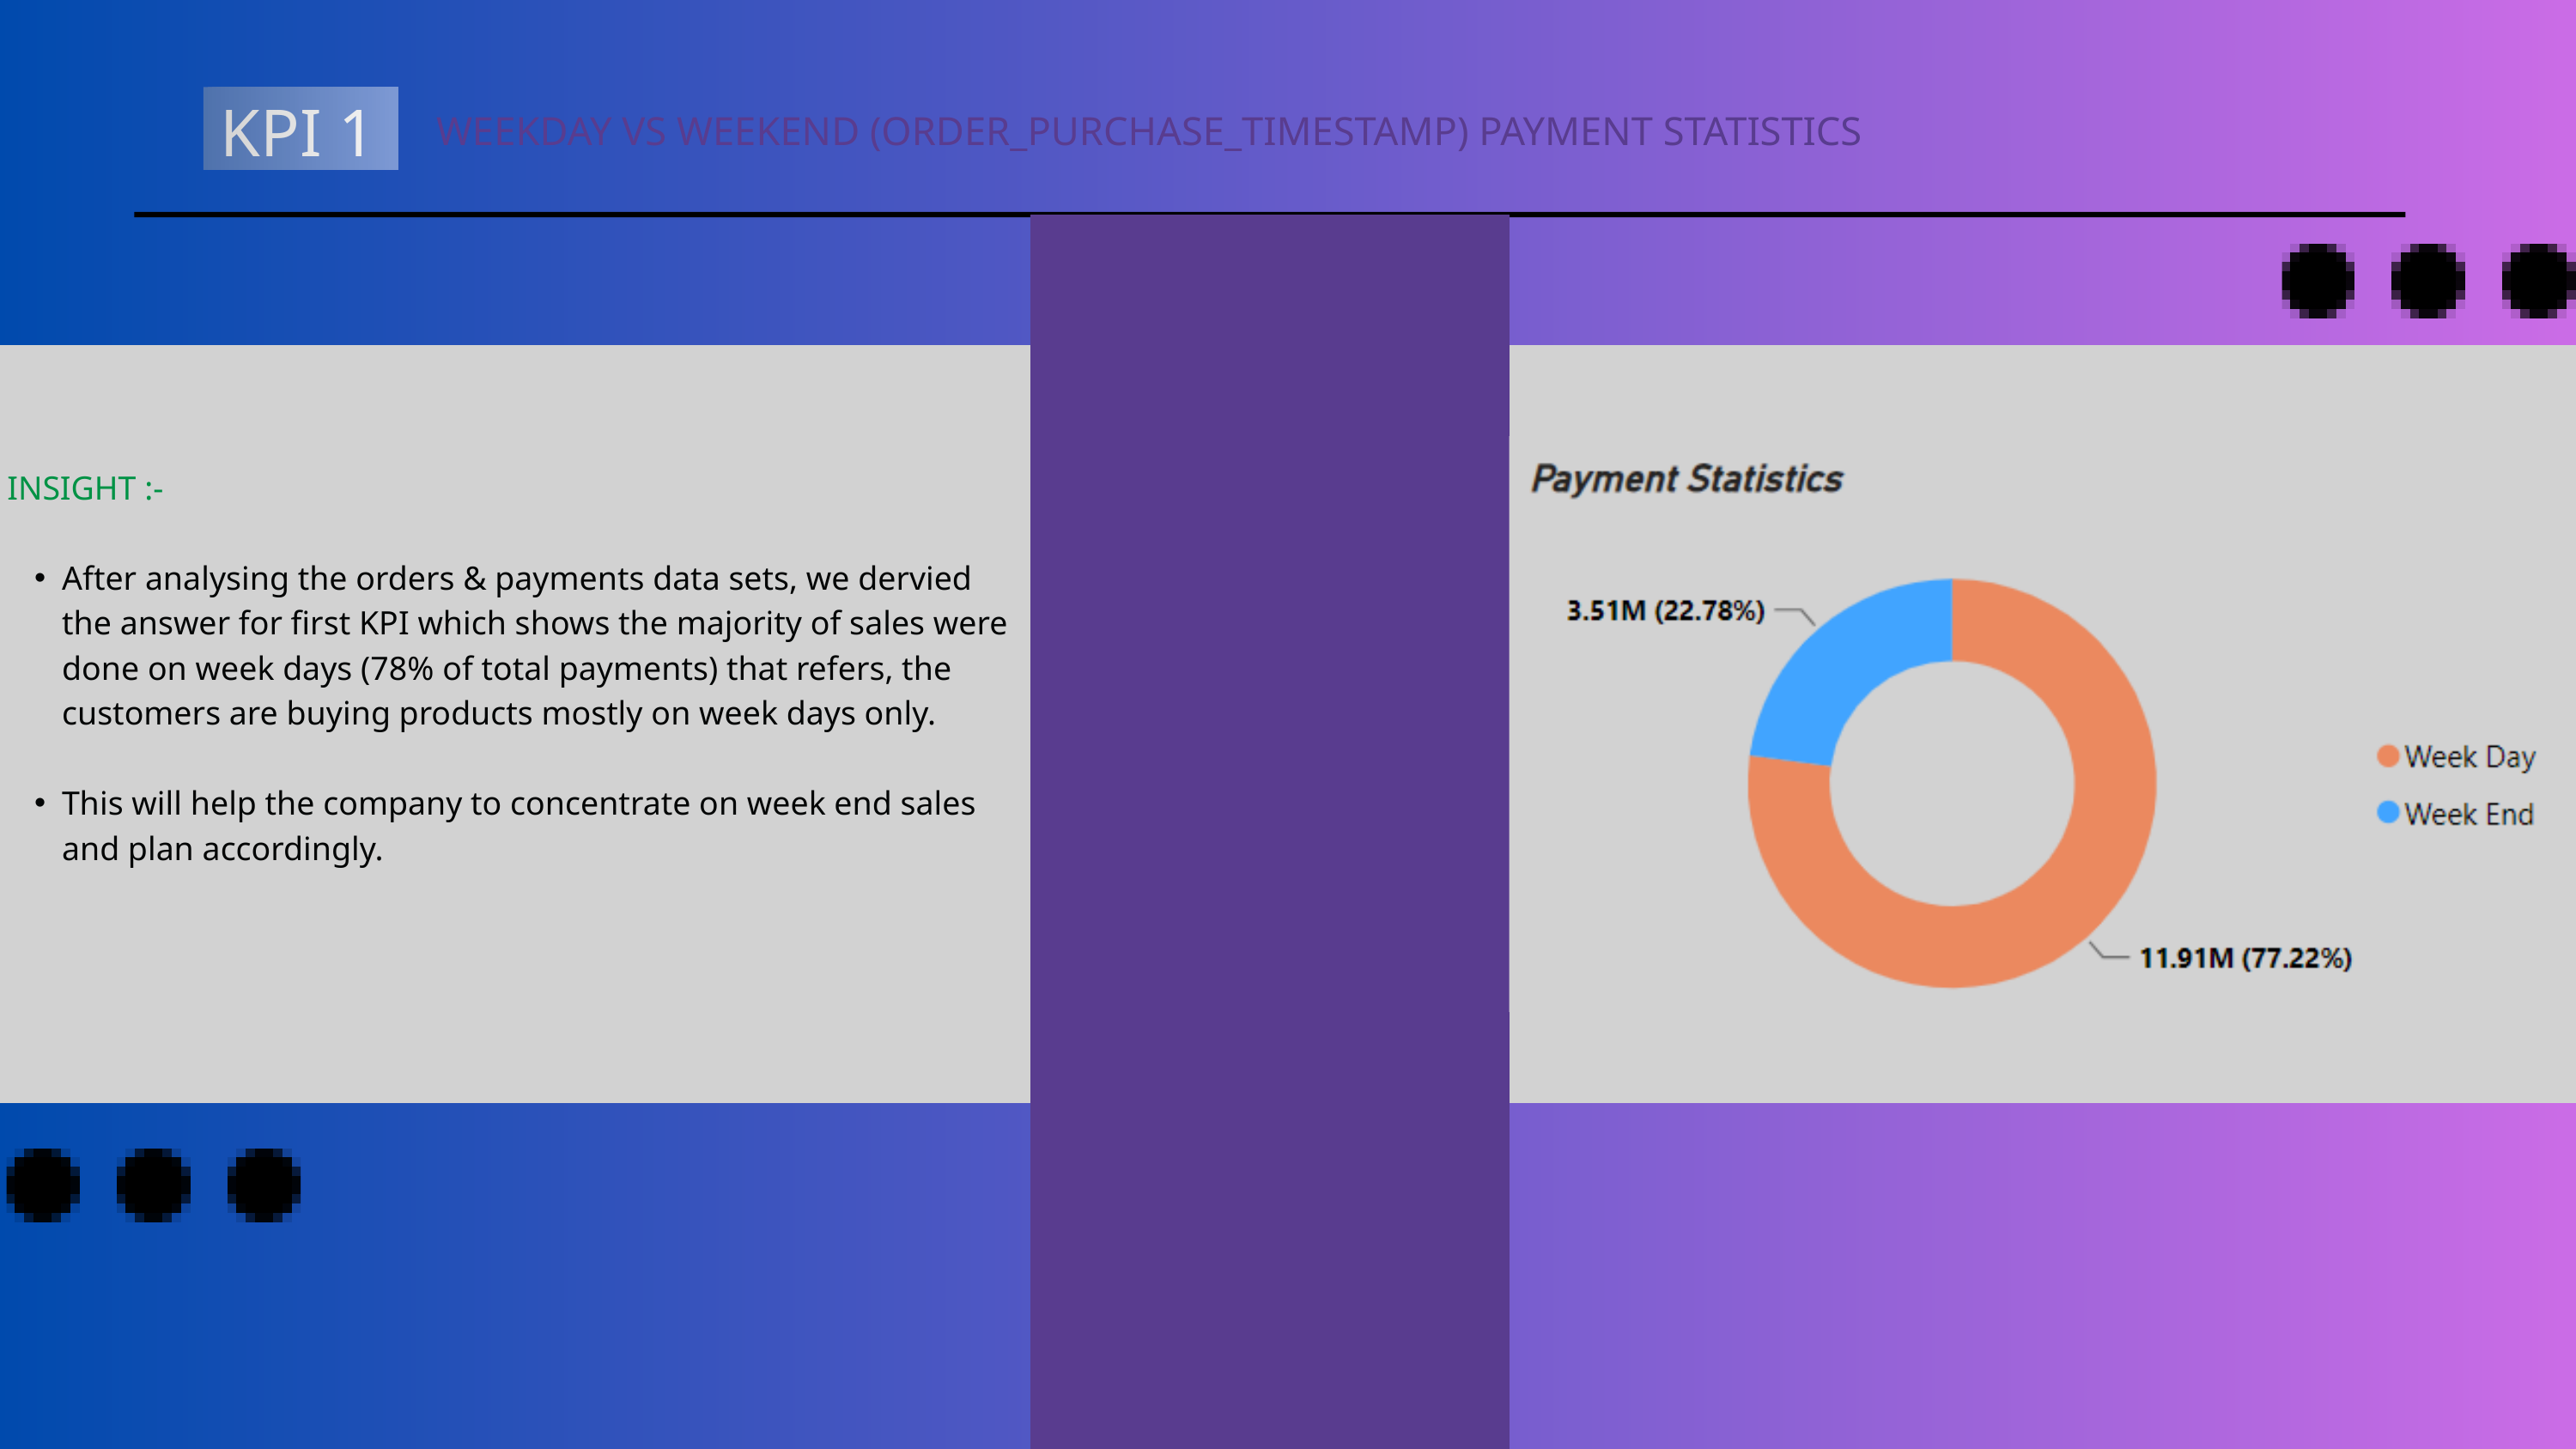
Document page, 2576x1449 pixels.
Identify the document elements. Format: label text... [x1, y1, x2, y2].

text_box [6, 1149, 301, 1222]
text_box WEEKDAY VS WEEKEND (ORDER_PURCHASE_TIMESTAMP) PAYMENT STATISTICS [436, 98, 2081, 154]
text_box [0, 345, 1031, 1104]
text_box KPI 1 [220, 79, 254, 87]
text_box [258, 31, 343, 226]
text_box [2281, 244, 2576, 318]
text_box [1030, 214, 1510, 1449]
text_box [1509, 345, 2576, 1104]
text_box KPI 1 [346, 79, 398, 87]
